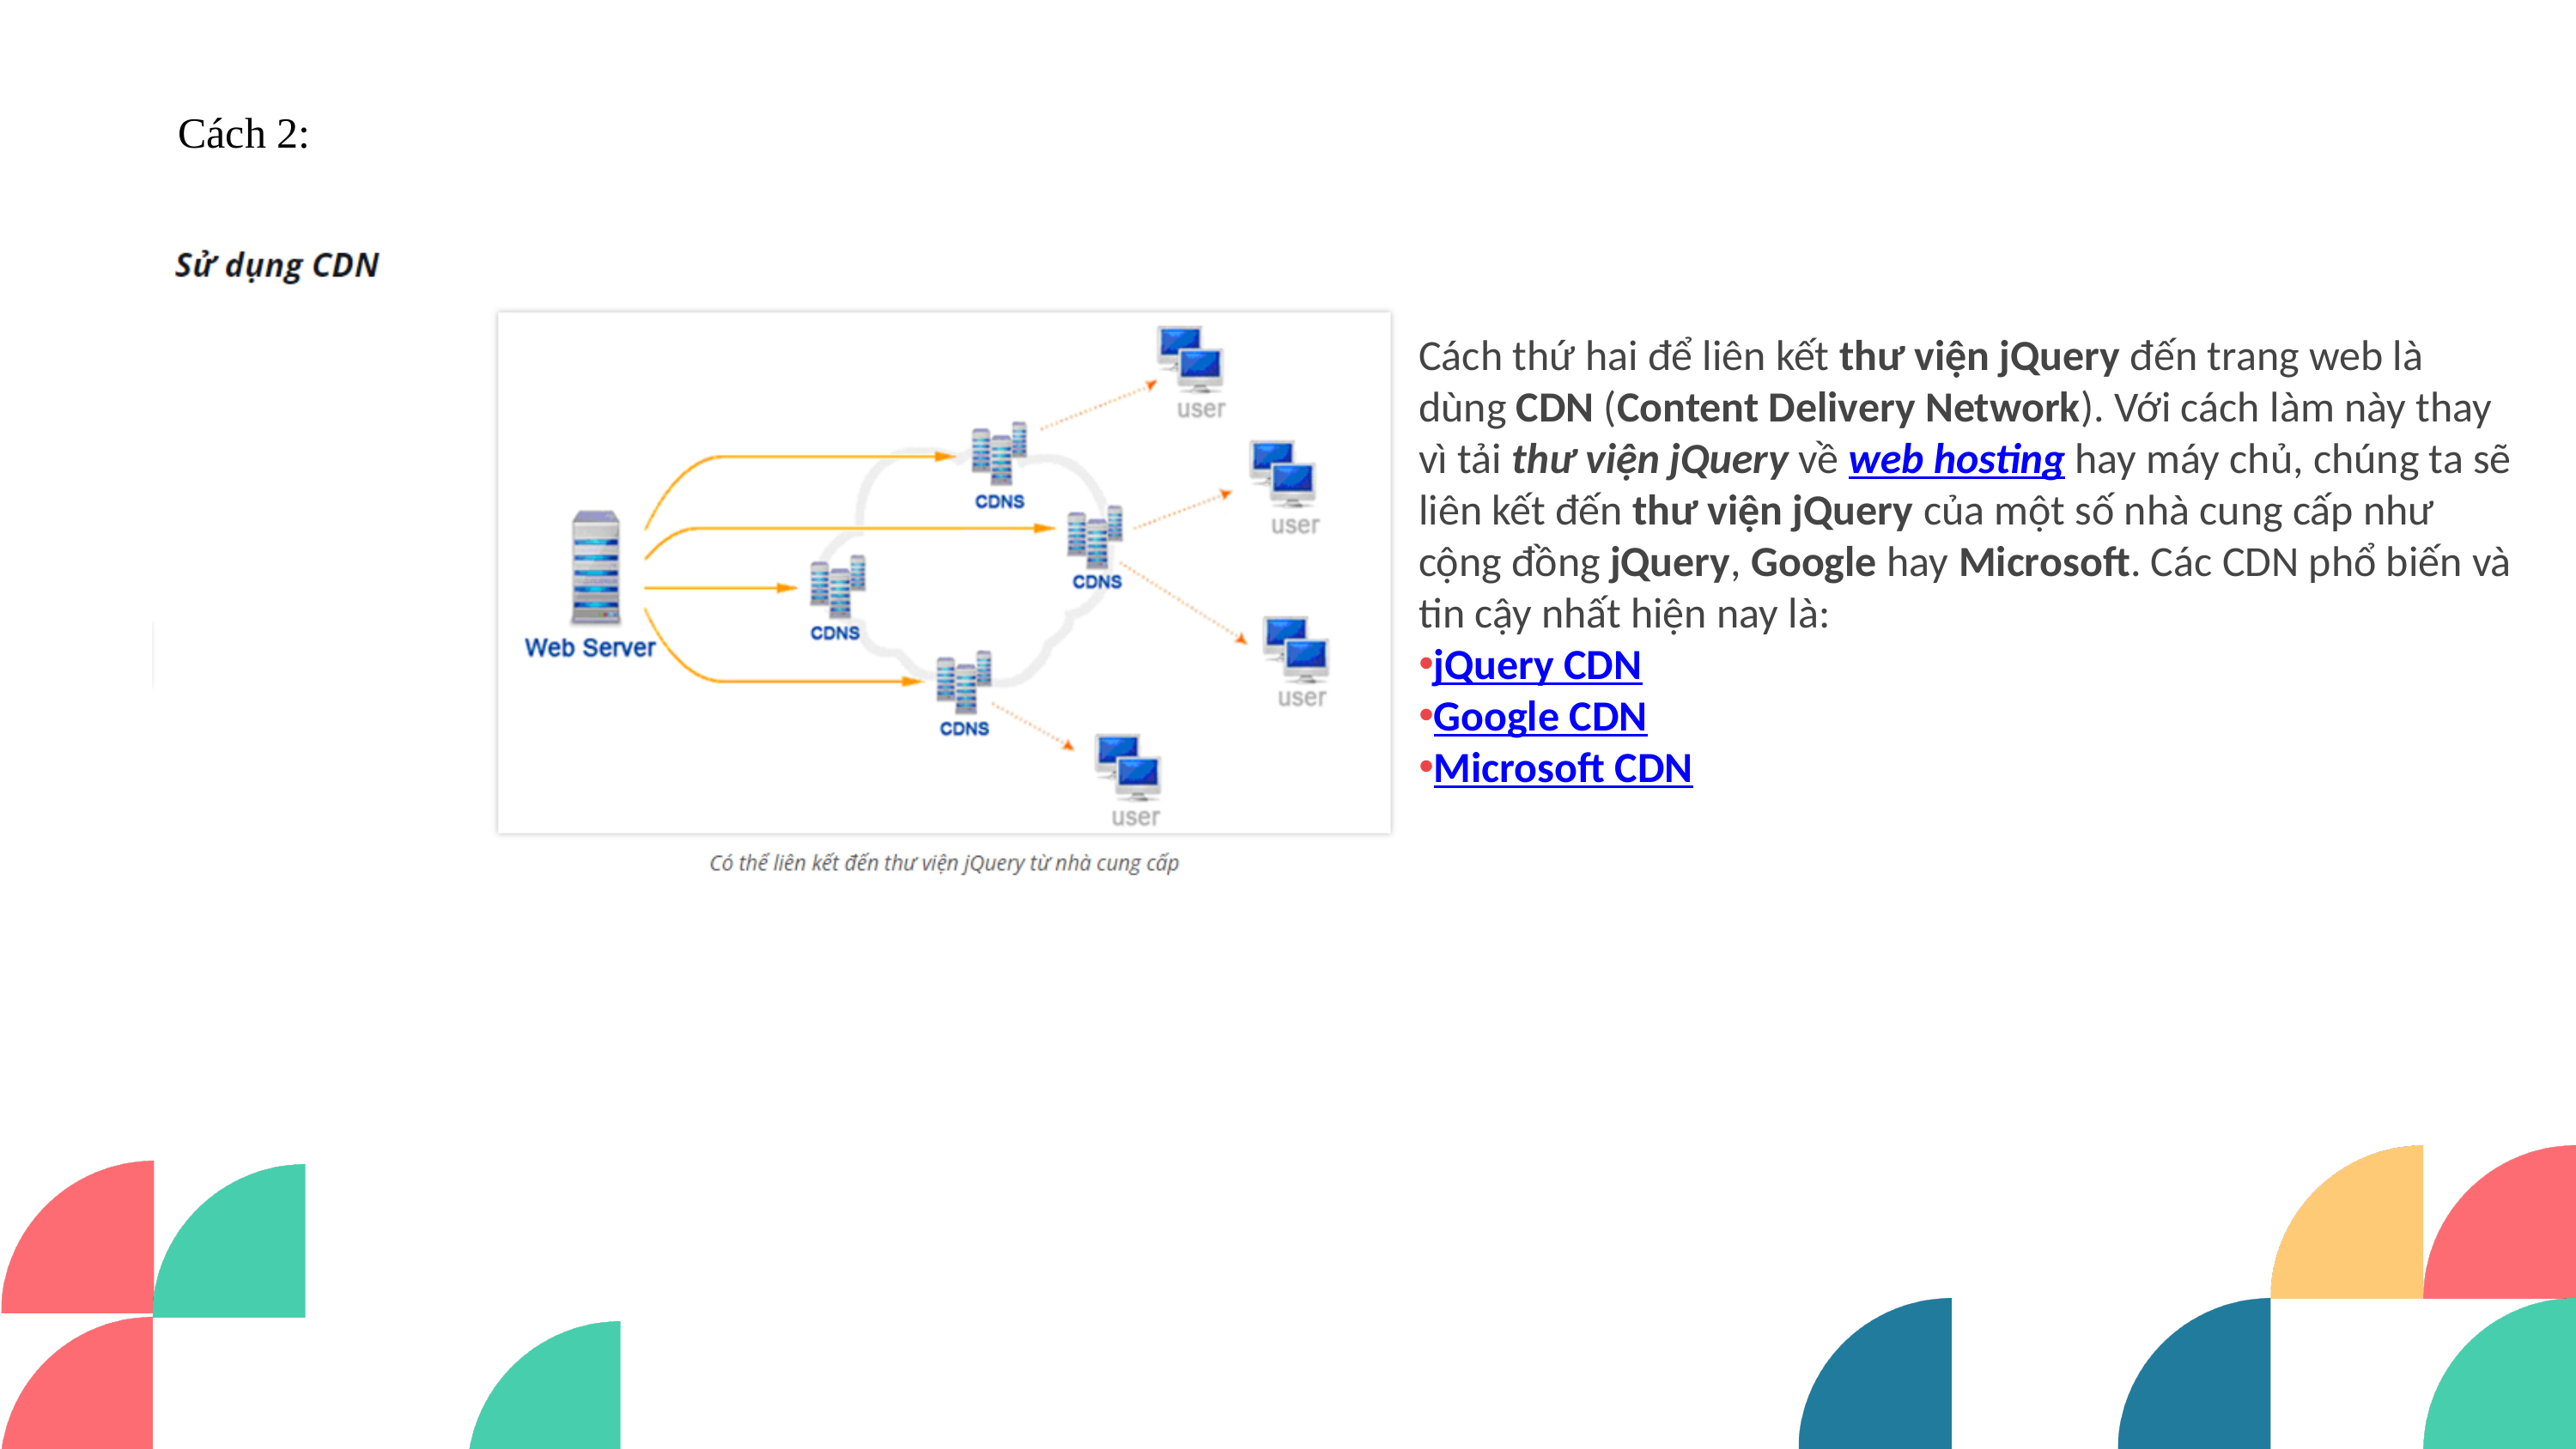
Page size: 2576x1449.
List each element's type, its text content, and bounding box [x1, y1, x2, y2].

text_box [2270, 1145, 2424, 1299]
text_box [0, 1317, 153, 1449]
text_box [467, 1321, 621, 1449]
text_box Cách thứ hai để liên kết thư viện jQuery đến trang web là dùng CDN (Content Delivery Network). Với cách làm này thay vì tải thư viện jQuery về web hosting hay máy chủ, chúng ta sẽ liên kết đến thư viện jQuery của một số nhà cung cấp như cộng đồng jQuery, Google hay Microsoft. Các CDN phổ biến và tin cậy nhất hiện nay là: jQuery CDN Google CDN Microsoft CDN [1668, 321, 2533, 798]
text_box [2424, 1145, 2576, 1298]
text_box [152, 1164, 306, 1318]
picture [152, 209, 1662, 929]
text_box Cách 2: [165, 98, 770, 163]
text_box [1, 1161, 155, 1314]
text_box [1798, 1298, 1952, 1449]
text_box [2423, 1298, 2576, 1449]
text_box [2117, 1298, 2271, 1449]
